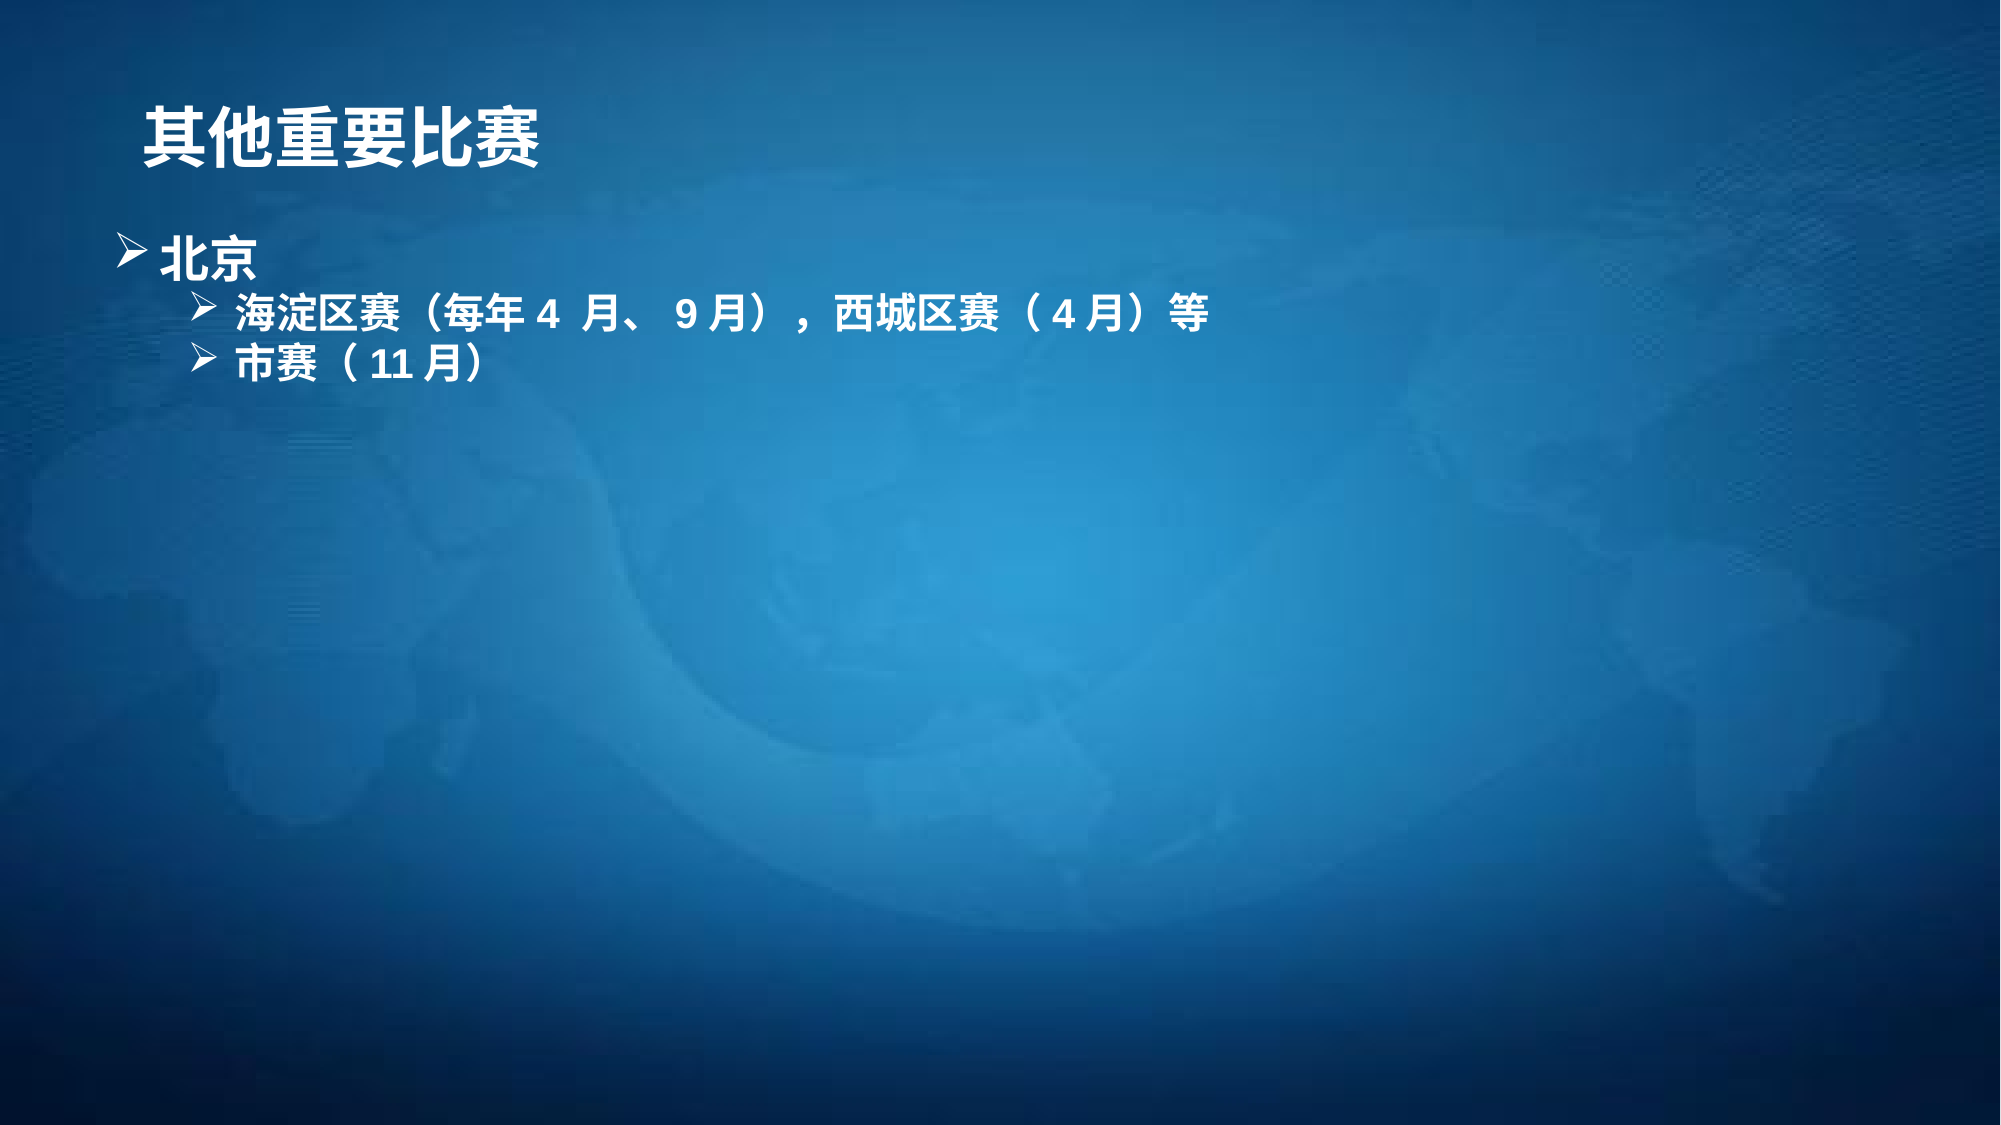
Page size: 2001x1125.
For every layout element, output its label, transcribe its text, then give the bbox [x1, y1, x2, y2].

text_box 北京 海淀区赛（每年4 月、9月），西城区赛（4月）等 市赛（11月） [97, 219, 1455, 395]
text_box 其他重要比赛 [126, 88, 841, 183]
picture [0, 0, 2001, 1125]
